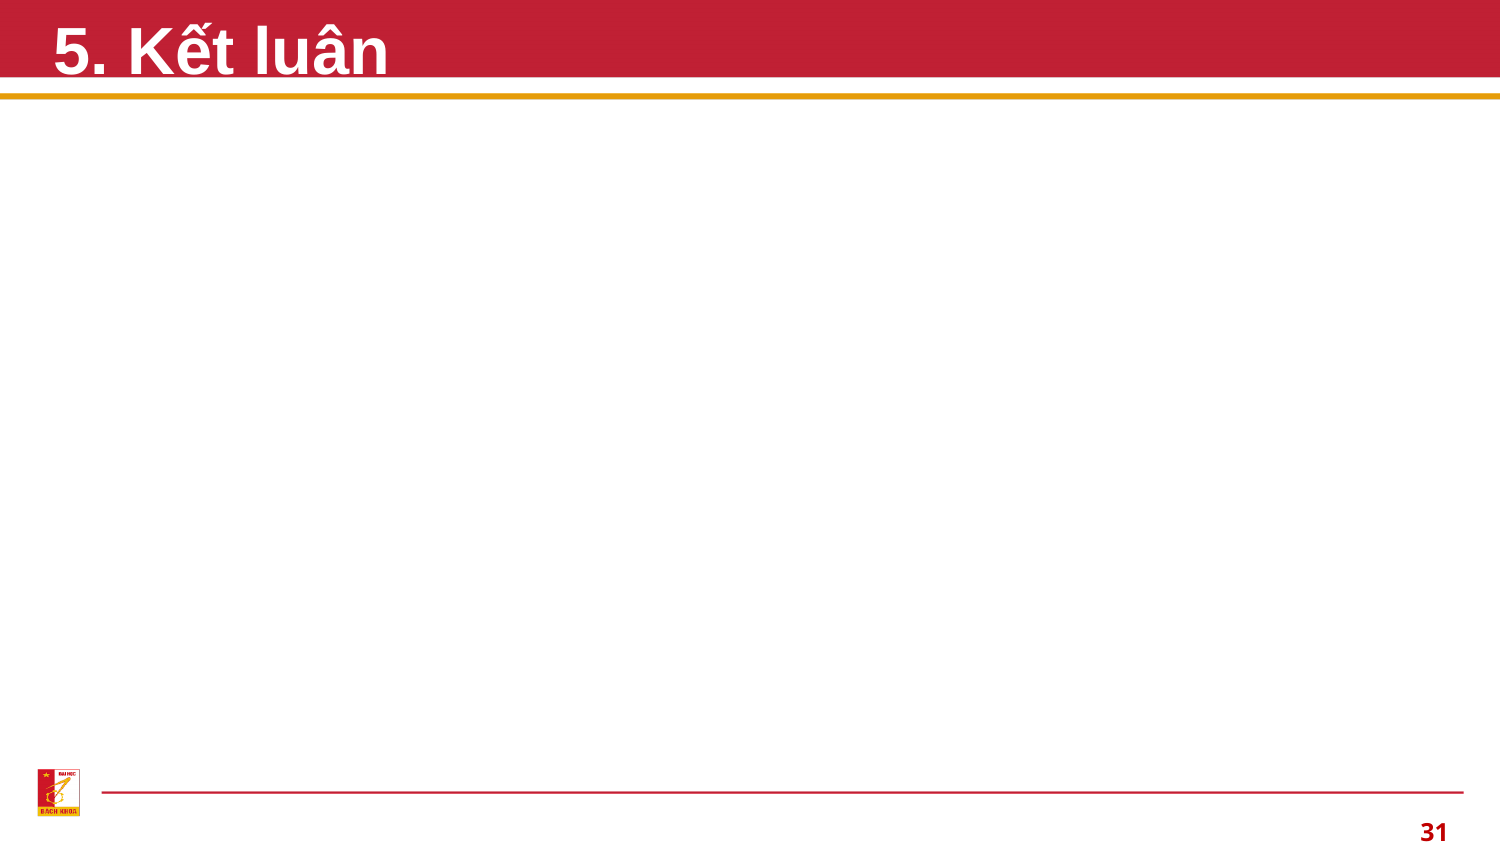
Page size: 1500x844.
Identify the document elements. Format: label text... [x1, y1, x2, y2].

picture [0, 0, 1500, 844]
title 5. Kết luận [38, 9, 1462, 66]
slide_number 31 [1126, 808, 1464, 844]
